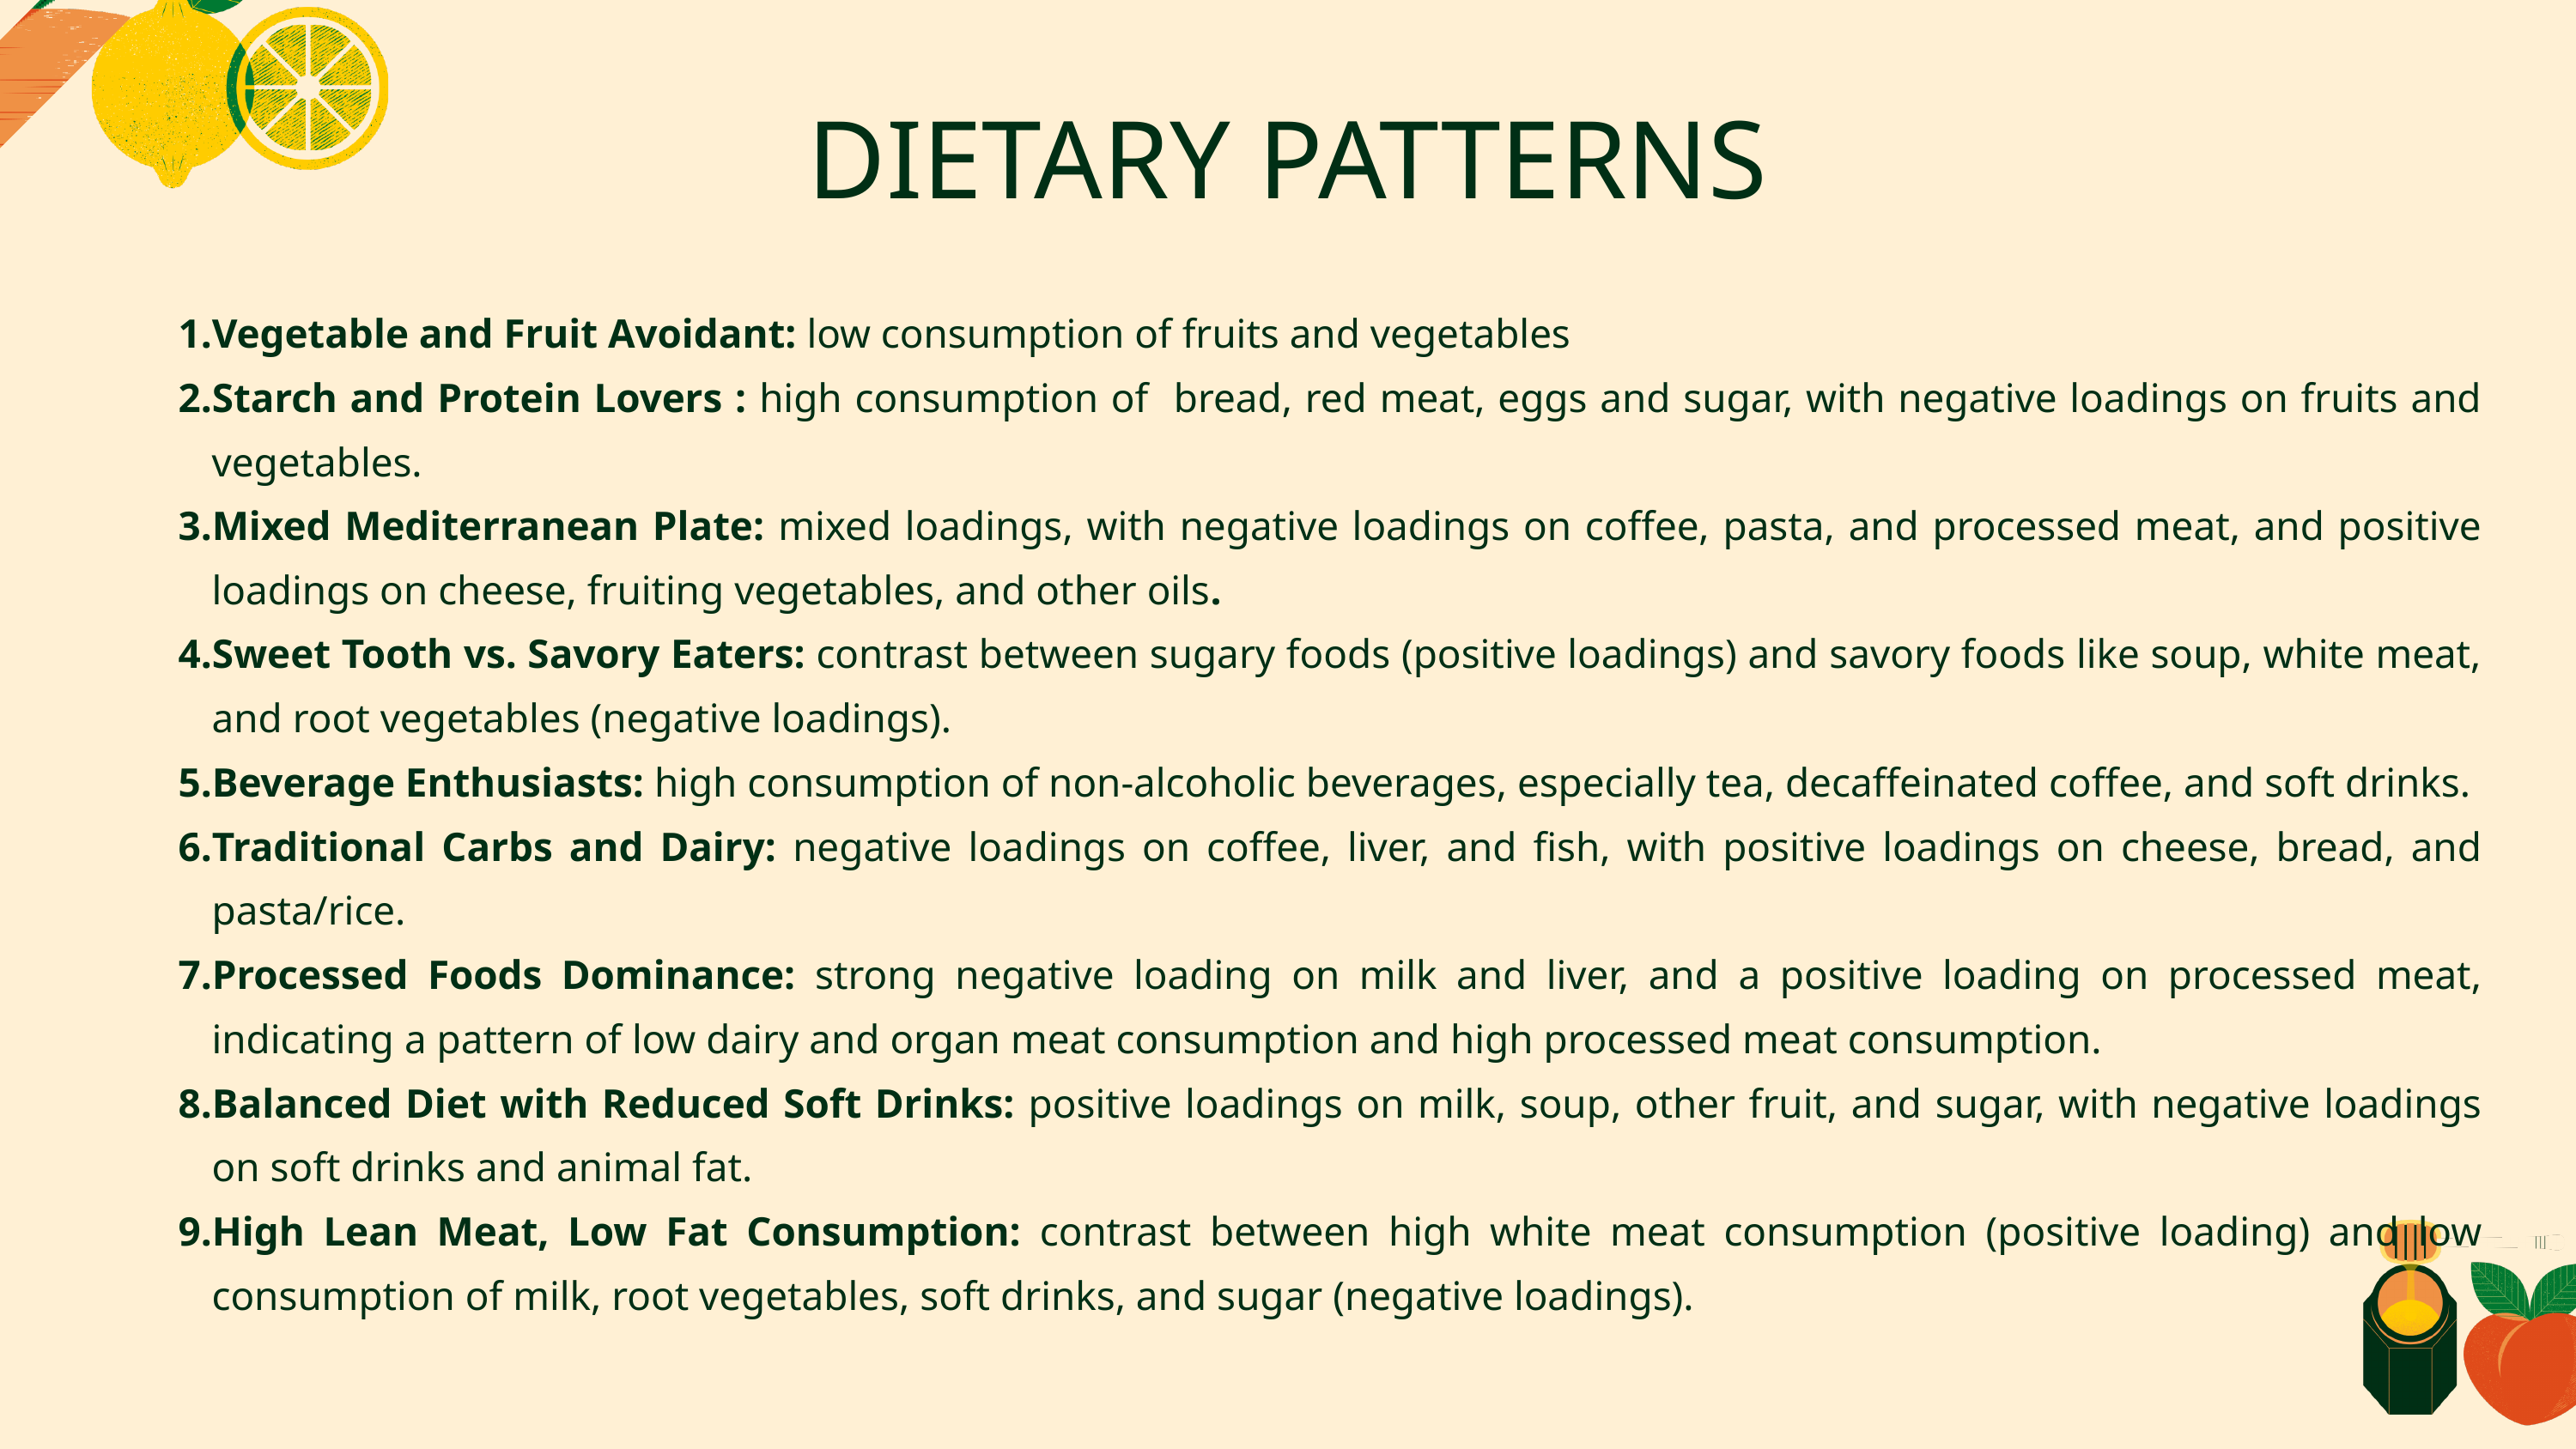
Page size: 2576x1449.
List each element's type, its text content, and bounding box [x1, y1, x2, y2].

text_box Vegetable and Fruit Avoidant: low consumption of fruits and vegetables Starch and Protein Lovers : high consumption of bread, red meat, eggs and sugar, with negative loadings on fruits and vegetables. Mixed Mediterranean Plate: mixed loadings, with negative loadings on coffee, pasta, and processed meat, and positive loadings on cheese, fruiting vegetables, and other oils. Sweet Tooth vs. Savory Eaters: contrast between sugary foods (positive loadings) and savory foods like soup, white meat, and root vegetables (negative loadings). Beverage Enthusiasts: high consumption of non-alcoholic beverages, especially tea, decaffeinated coffee, and soft drinks. Traditional Carbs and Dairy: negative loadings on coffee, liver, and fish, with positive loadings on cheese, bread, and pasta/rice. Processed Foods Dominance: strong negative loading on milk and liver, and a positive loading on processed meat, indicating a pattern of low dairy and organ meat consumption and high processed meat consumption. Balanced Diet with Reduced Soft Drinks: positive loadings on milk, soup, other fruit, and sugar, with negative loadings on soft drinks and animal fat. High Lean Meat, Low Fat Consumption: contrast between high white meat consumption (positive loading) and low consumption of milk, root vegetables, soft drinks, and sugar (negative loadings). [144, 291, 2483, 1382]
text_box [2362, 1219, 2576, 1426]
text_box DIETARY PATTERNS [393, 91, 2264, 221]
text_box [0, 0, 389, 235]
